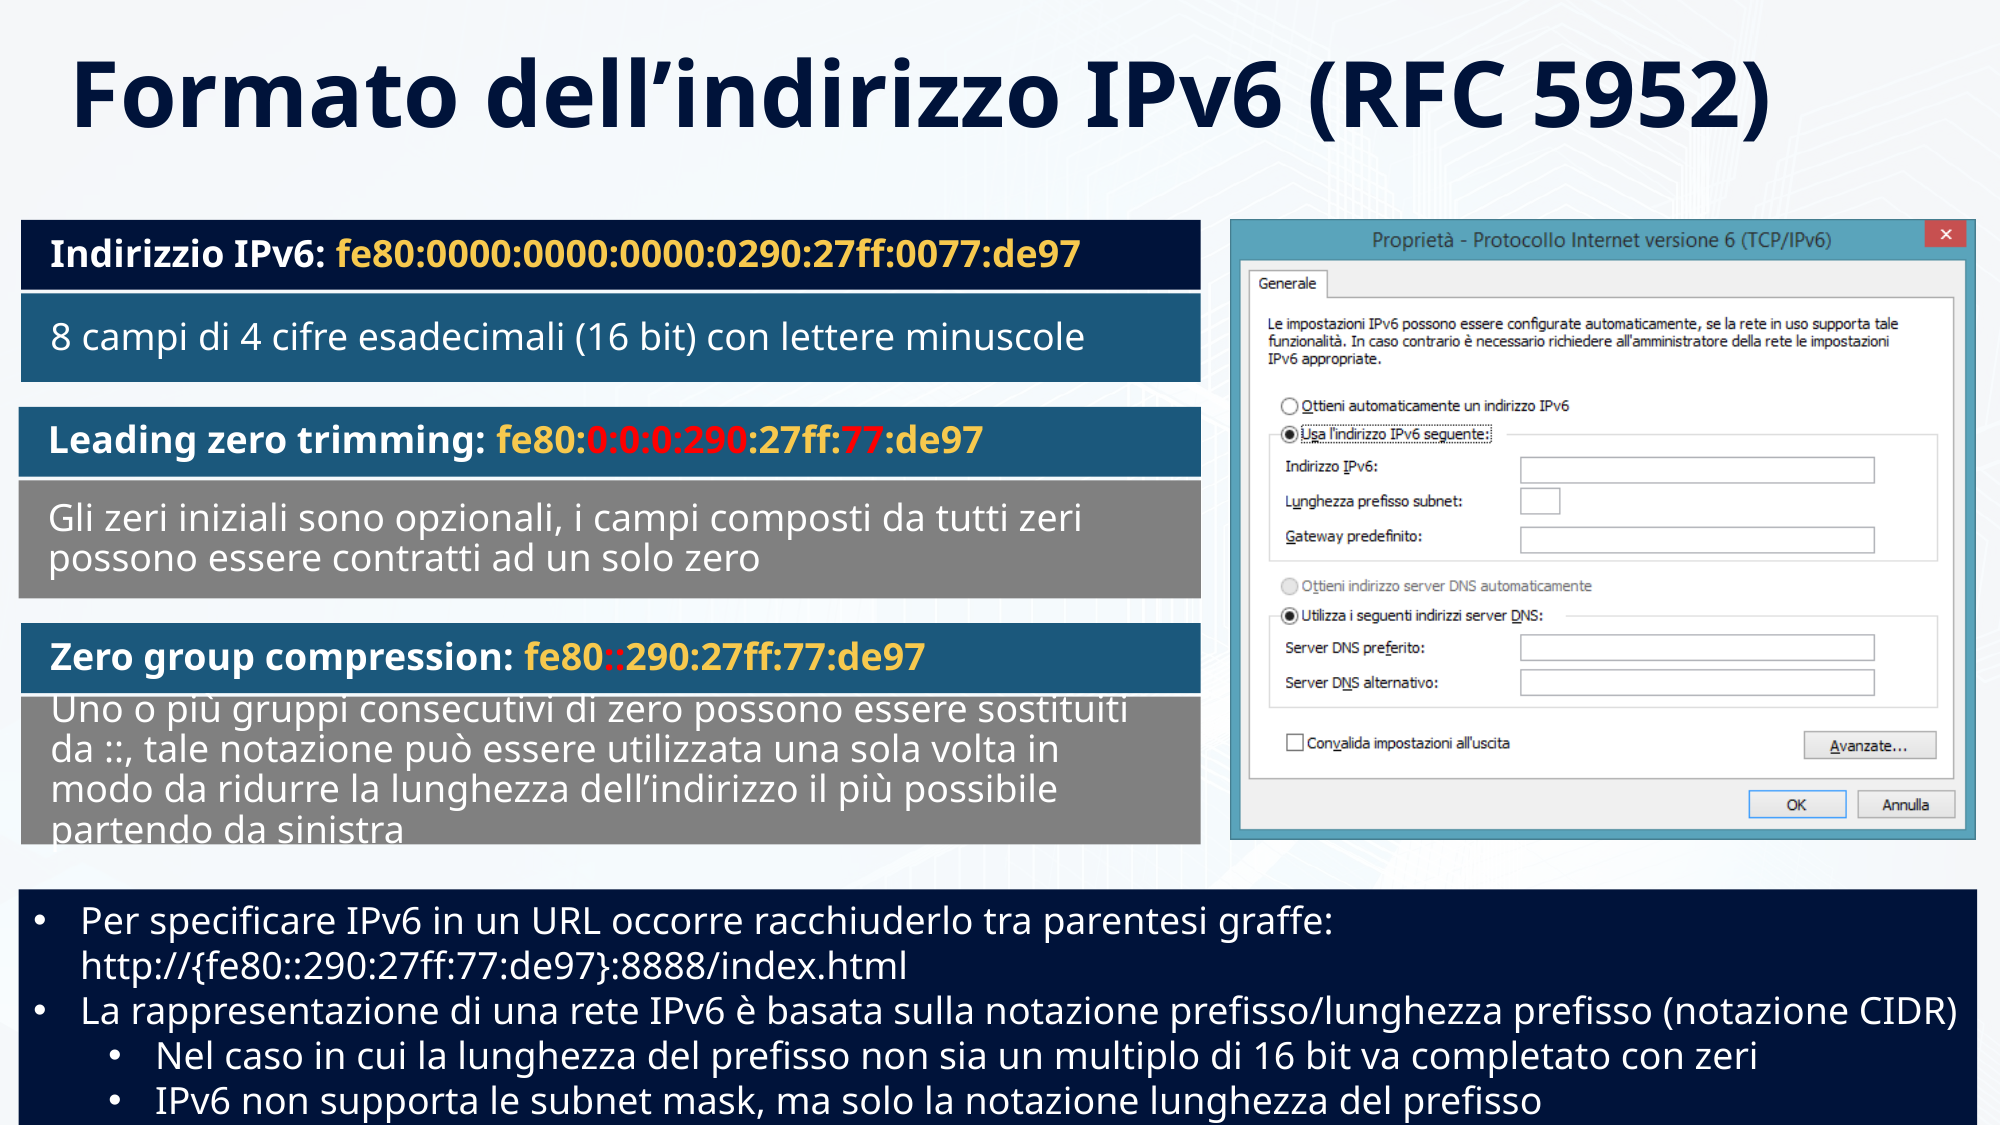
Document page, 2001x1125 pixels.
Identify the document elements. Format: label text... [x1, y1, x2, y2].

text_box Per specificare IPv6 in un URL occorre racchiuderlo tra parentesi graffe: http://{fe80::290:27ff:77:de97}:8888/index.html La rappresentazione di una rete IPv6 è basata sulla notazione prefisso/lunghezza prefisso (notazione CIDR) Nel caso in cui la lunghezza del prefisso non sia un multiplo di 16 bit va completato con zeri IPv6 non supporta le subnet mask, ma solo la notazione lunghezza del prefisso [18, 889, 1978, 1125]
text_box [18, 406, 1201, 599]
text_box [20, 219, 1201, 383]
picture [1230, 219, 1976, 840]
title Formato dell’indirizzo IPv6 (RFC 5952) [55, 29, 1945, 166]
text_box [20, 623, 1201, 845]
